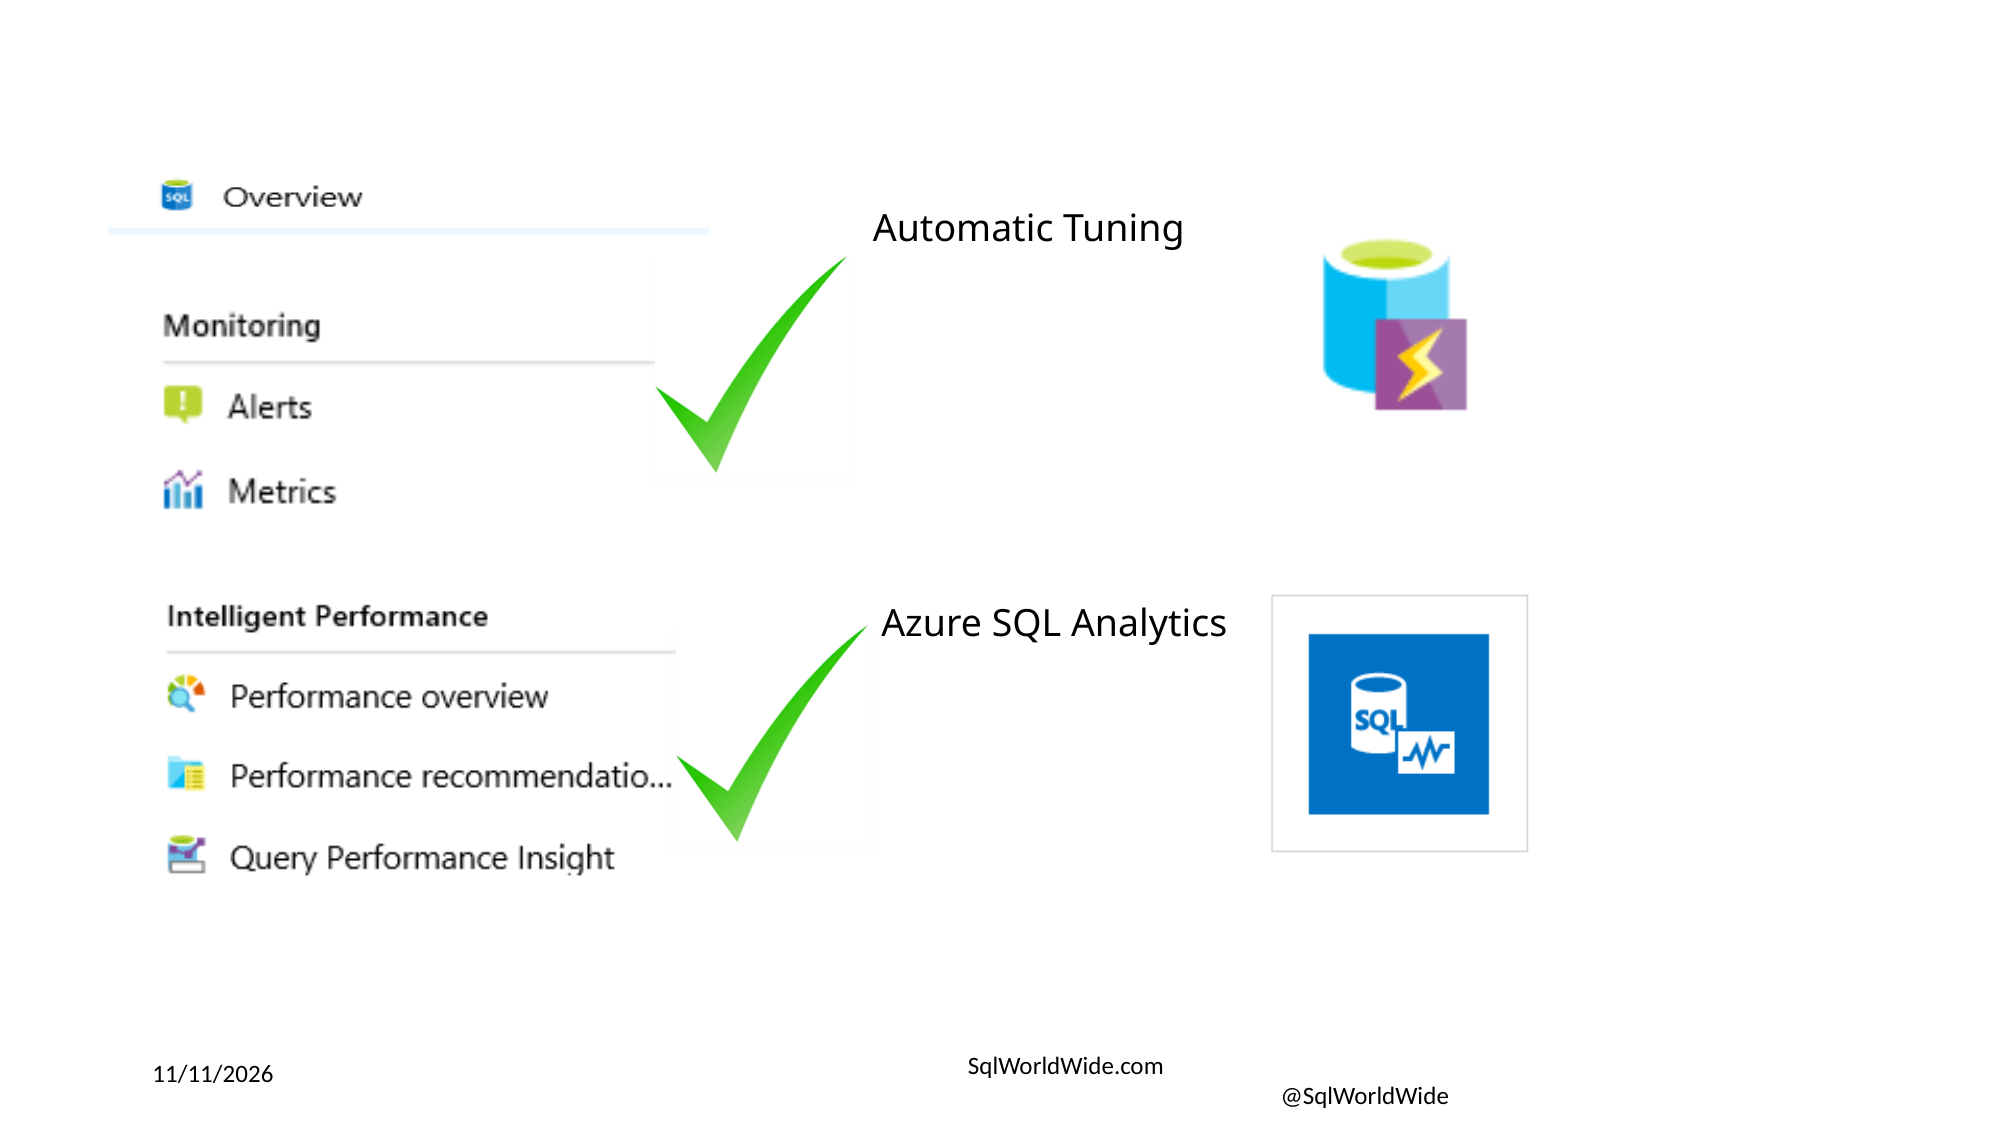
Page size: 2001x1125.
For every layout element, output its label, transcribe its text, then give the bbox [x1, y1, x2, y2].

footer SqlWorldWide.com @SqlWorldWide [867, 1042, 1863, 1103]
picture [1272, 196, 1517, 452]
picture [108, 256, 848, 534]
text_box Azure SQL Analytics [866, 591, 1243, 652]
picture [108, 591, 868, 903]
text_box Automatic Tuning [858, 196, 1200, 257]
picture [1270, 592, 1530, 854]
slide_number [137, 1042, 588, 1103]
picture [108, 144, 709, 235]
